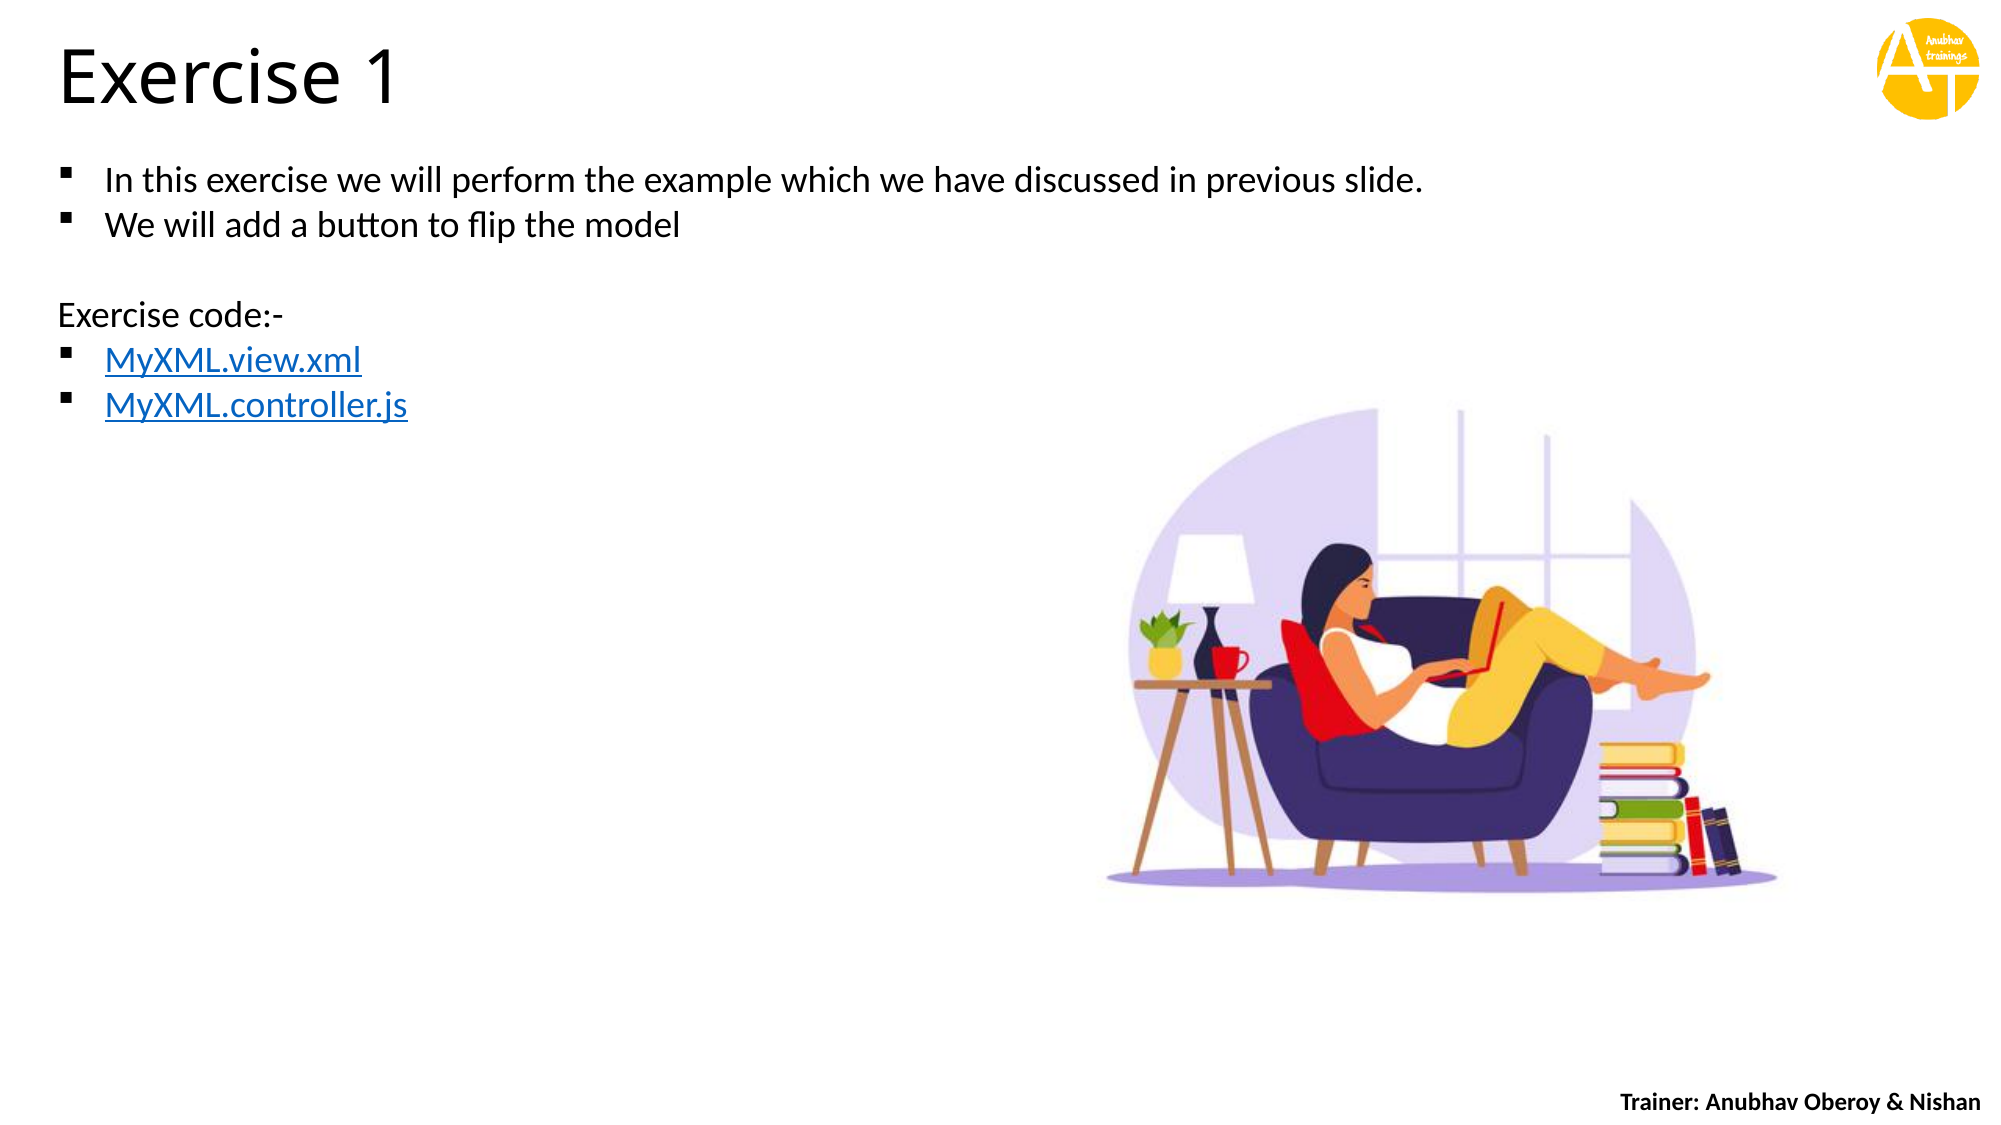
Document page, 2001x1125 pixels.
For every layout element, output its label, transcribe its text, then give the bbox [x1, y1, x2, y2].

picture [1866, 11, 1985, 128]
footer Trainer: Anubhav Oberoy & Nishan [1568, 1077, 1998, 1123]
text_box Exercise 1 [42, 30, 1867, 147]
picture [947, 325, 1926, 978]
text_box In this exercise we will perform the example which we have discussed in previous slide. We will add a button to flip the model Exercise code:- MyXML.view.xml MyXML.controller.js [42, 147, 1867, 433]
